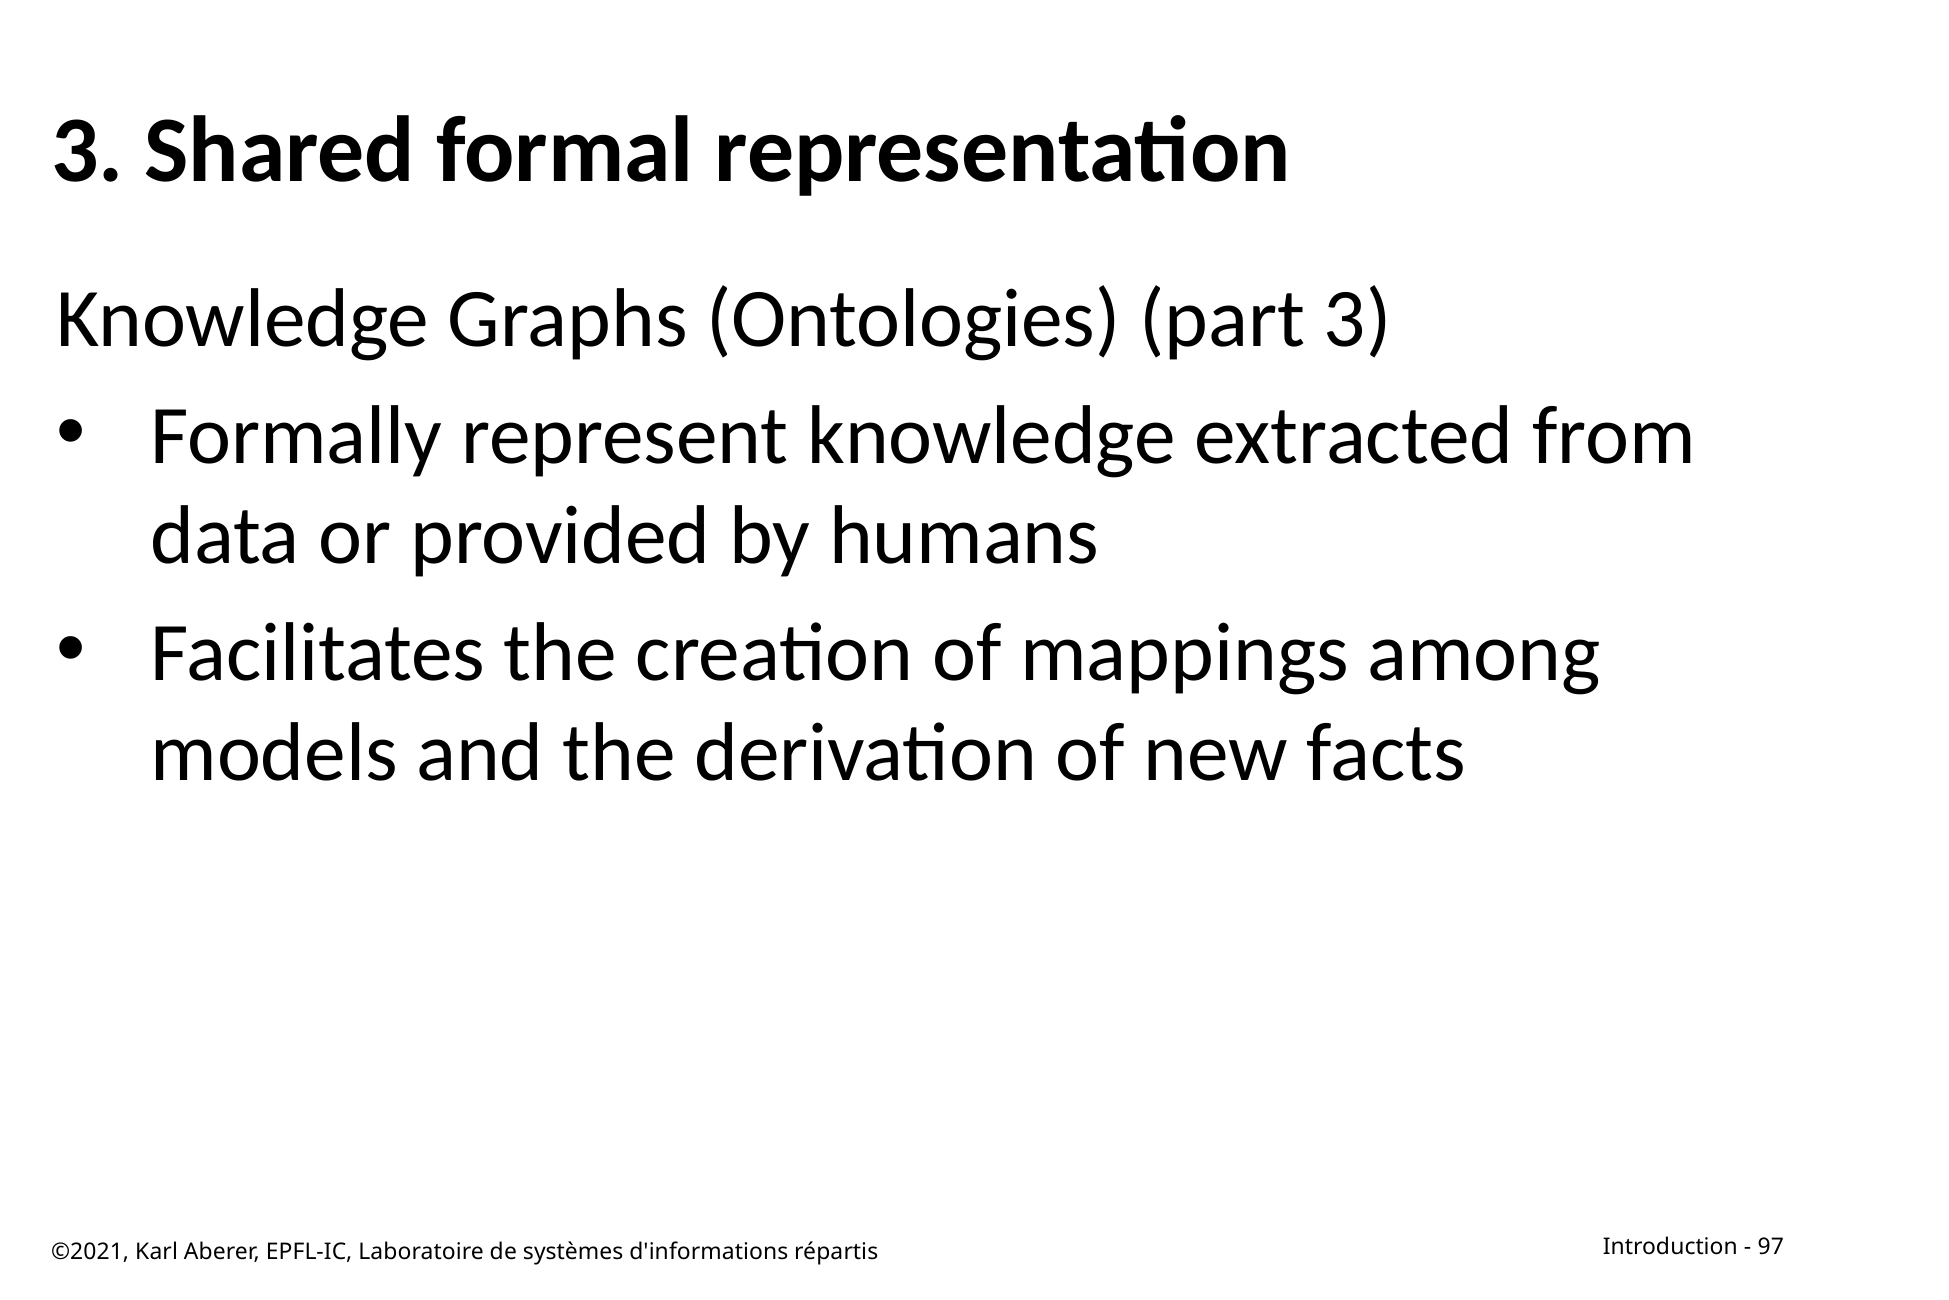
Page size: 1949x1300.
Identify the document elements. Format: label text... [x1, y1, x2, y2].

list Knowledge Graphs (Ontologies) (part 3) Formally represent knowledge extracted from data or provided by humans Facilitates the creation of mappings among models and the derivation of new facts [37, 253, 1809, 1208]
footer ©2021, Karl Aberer, EPFL-IC, Laboratoire de systèmes d'informations répartis [32, 1227, 1284, 1271]
title 3. Shared formal representation [32, 57, 1803, 232]
